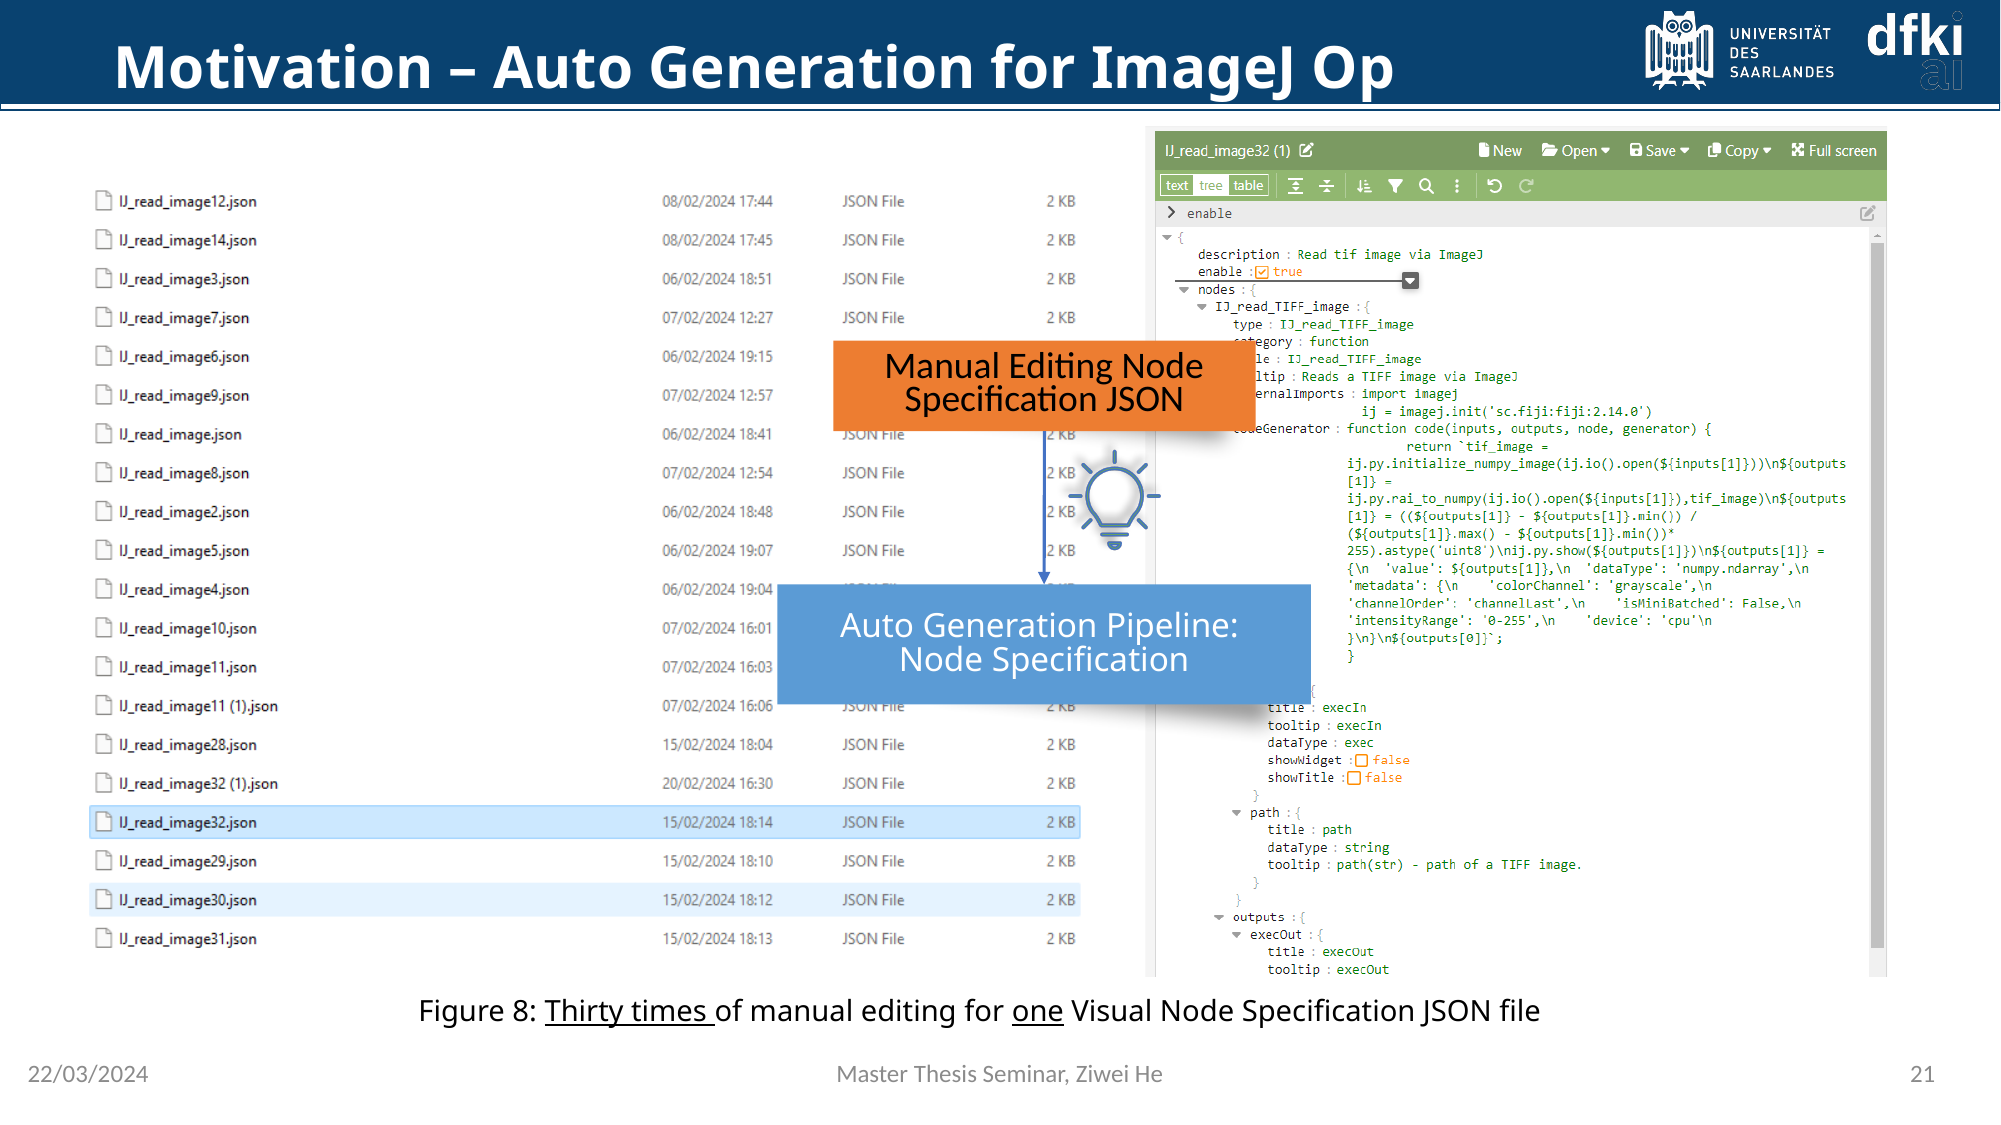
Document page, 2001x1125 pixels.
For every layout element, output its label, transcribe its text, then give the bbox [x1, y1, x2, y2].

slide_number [12, 1042, 171, 1103]
picture [1637, 5, 1842, 96]
picture [1045, 126, 1888, 977]
picture [83, 178, 1092, 953]
footer Master Thesis Seminar, Ziwei He [662, 1043, 1338, 1103]
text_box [833, 340, 1256, 432]
text_box Motivation – Auto Generation for ImageJ Op [99, 22, 1715, 108]
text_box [777, 584, 1311, 705]
title Figure 8: Thirty times of manual editing for one Visual Node Specification JSON file [395, 980, 1578, 1043]
slide_number 21 [1880, 1042, 1951, 1103]
picture [1862, 5, 1968, 96]
